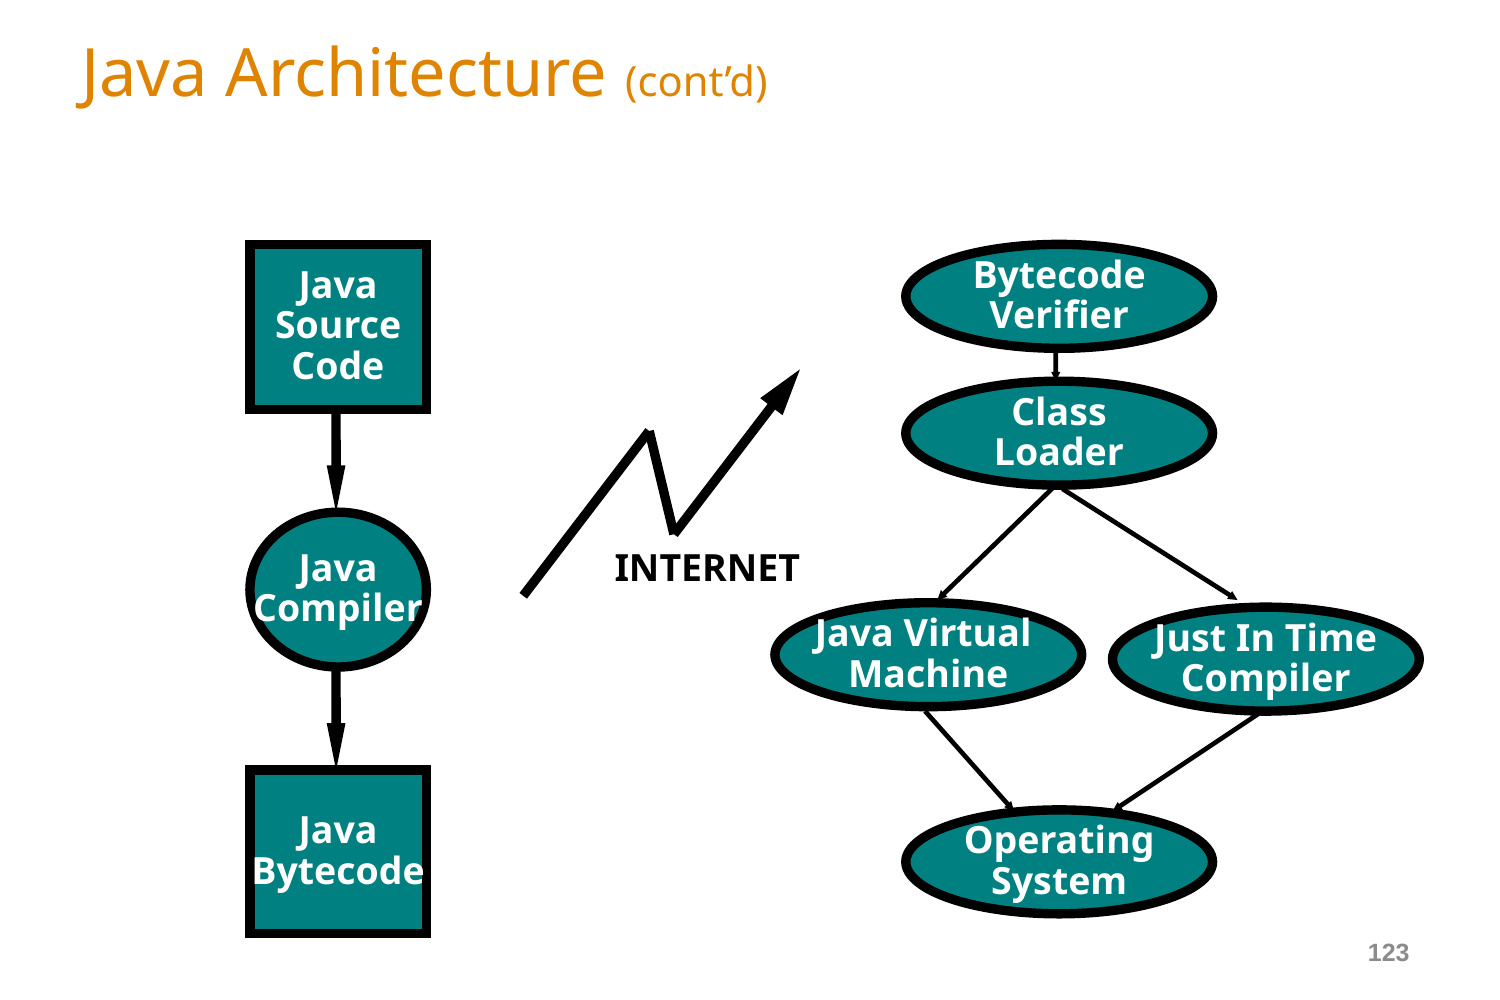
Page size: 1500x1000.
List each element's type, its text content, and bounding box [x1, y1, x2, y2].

text_box Just In Time Compiler [1266, 607, 1420, 712]
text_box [249, 244, 1263, 934]
title Java Architecture (cont’d) [66, 36, 1416, 103]
slide_number 123 [1074, 926, 1425, 981]
